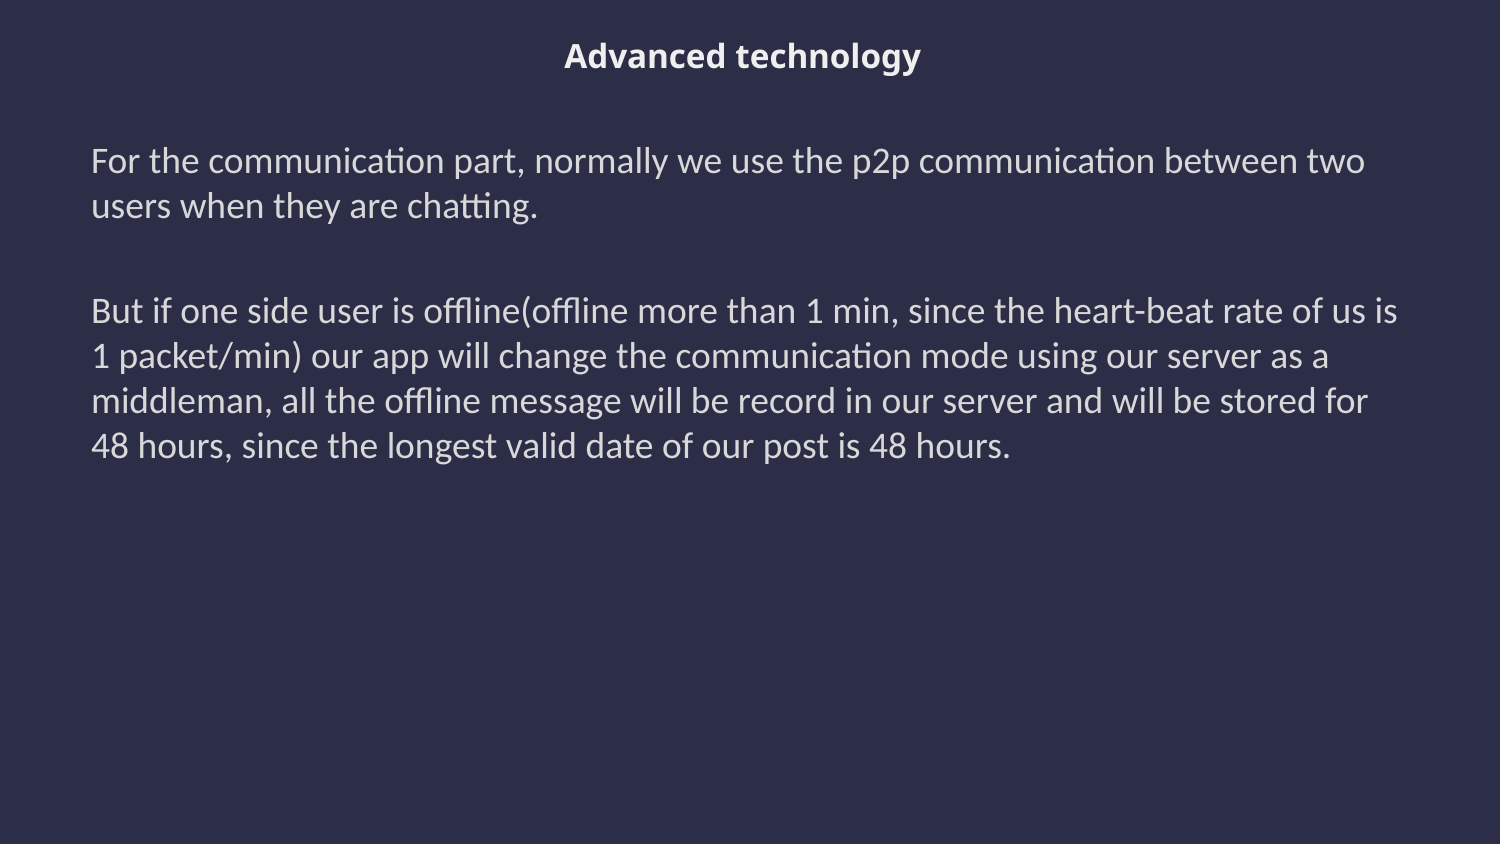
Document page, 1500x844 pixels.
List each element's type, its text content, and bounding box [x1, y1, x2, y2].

text_box Advanced technology [69, 27, 1417, 83]
list For the communication part, normally we use the p2p communication between two users when they are chatting. But if one side user is offline(offline more than 1 min, since the heart-beat rate of us is 1 packet/min) our app will change the communication mode using our server as a middleman, all the offline message will be record in our server and will be stored for 48 hours, since the longest valid date of our post is 48 hours. [76, 128, 1424, 758]
